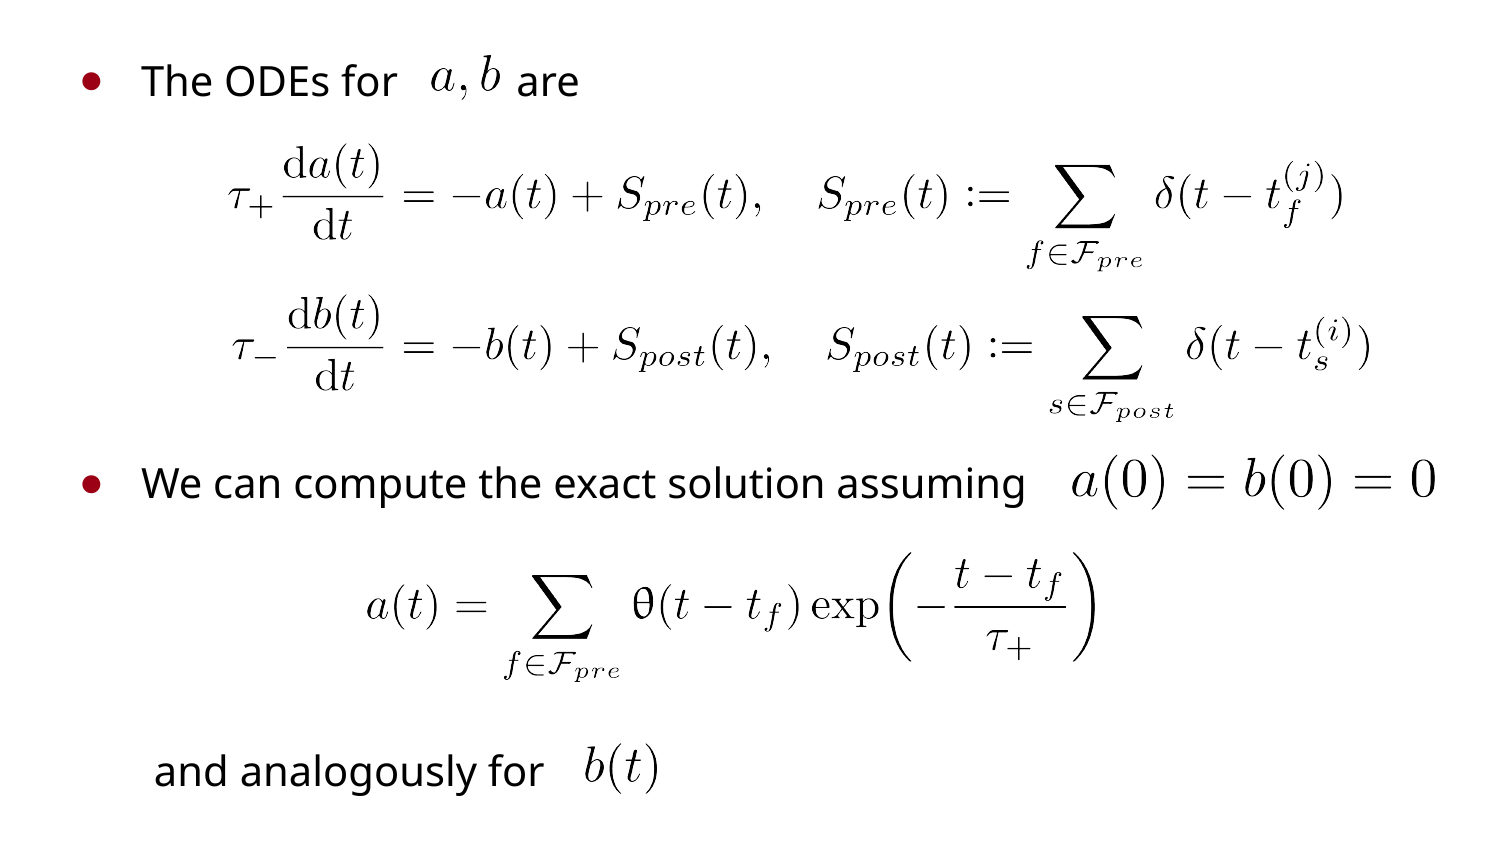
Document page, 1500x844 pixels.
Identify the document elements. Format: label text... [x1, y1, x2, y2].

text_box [227, 54, 1435, 795]
list The ODEs for are We can compute the exact solution assuming and analogously for [51, 31, 1449, 826]
